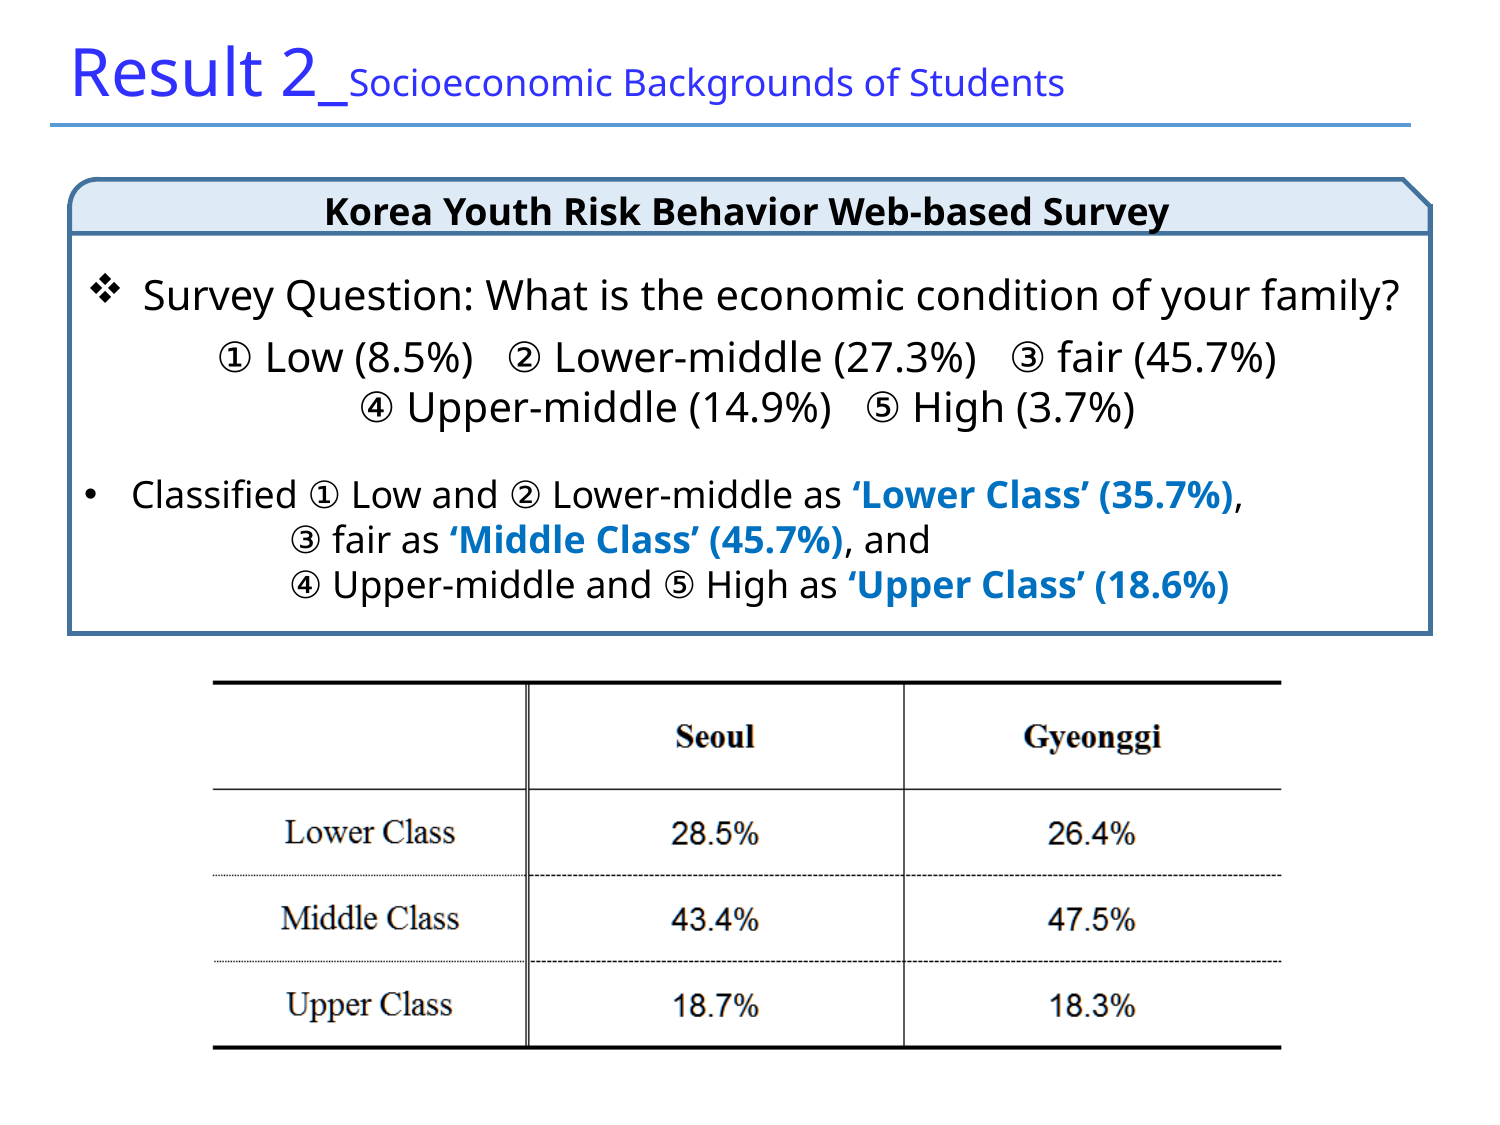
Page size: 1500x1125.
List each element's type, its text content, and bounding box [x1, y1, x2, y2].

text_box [69, 179, 1433, 634]
picture [209, 674, 1291, 1058]
title Result 2_Socioeconomic Backgrounds of Students [37, 24, 1388, 125]
